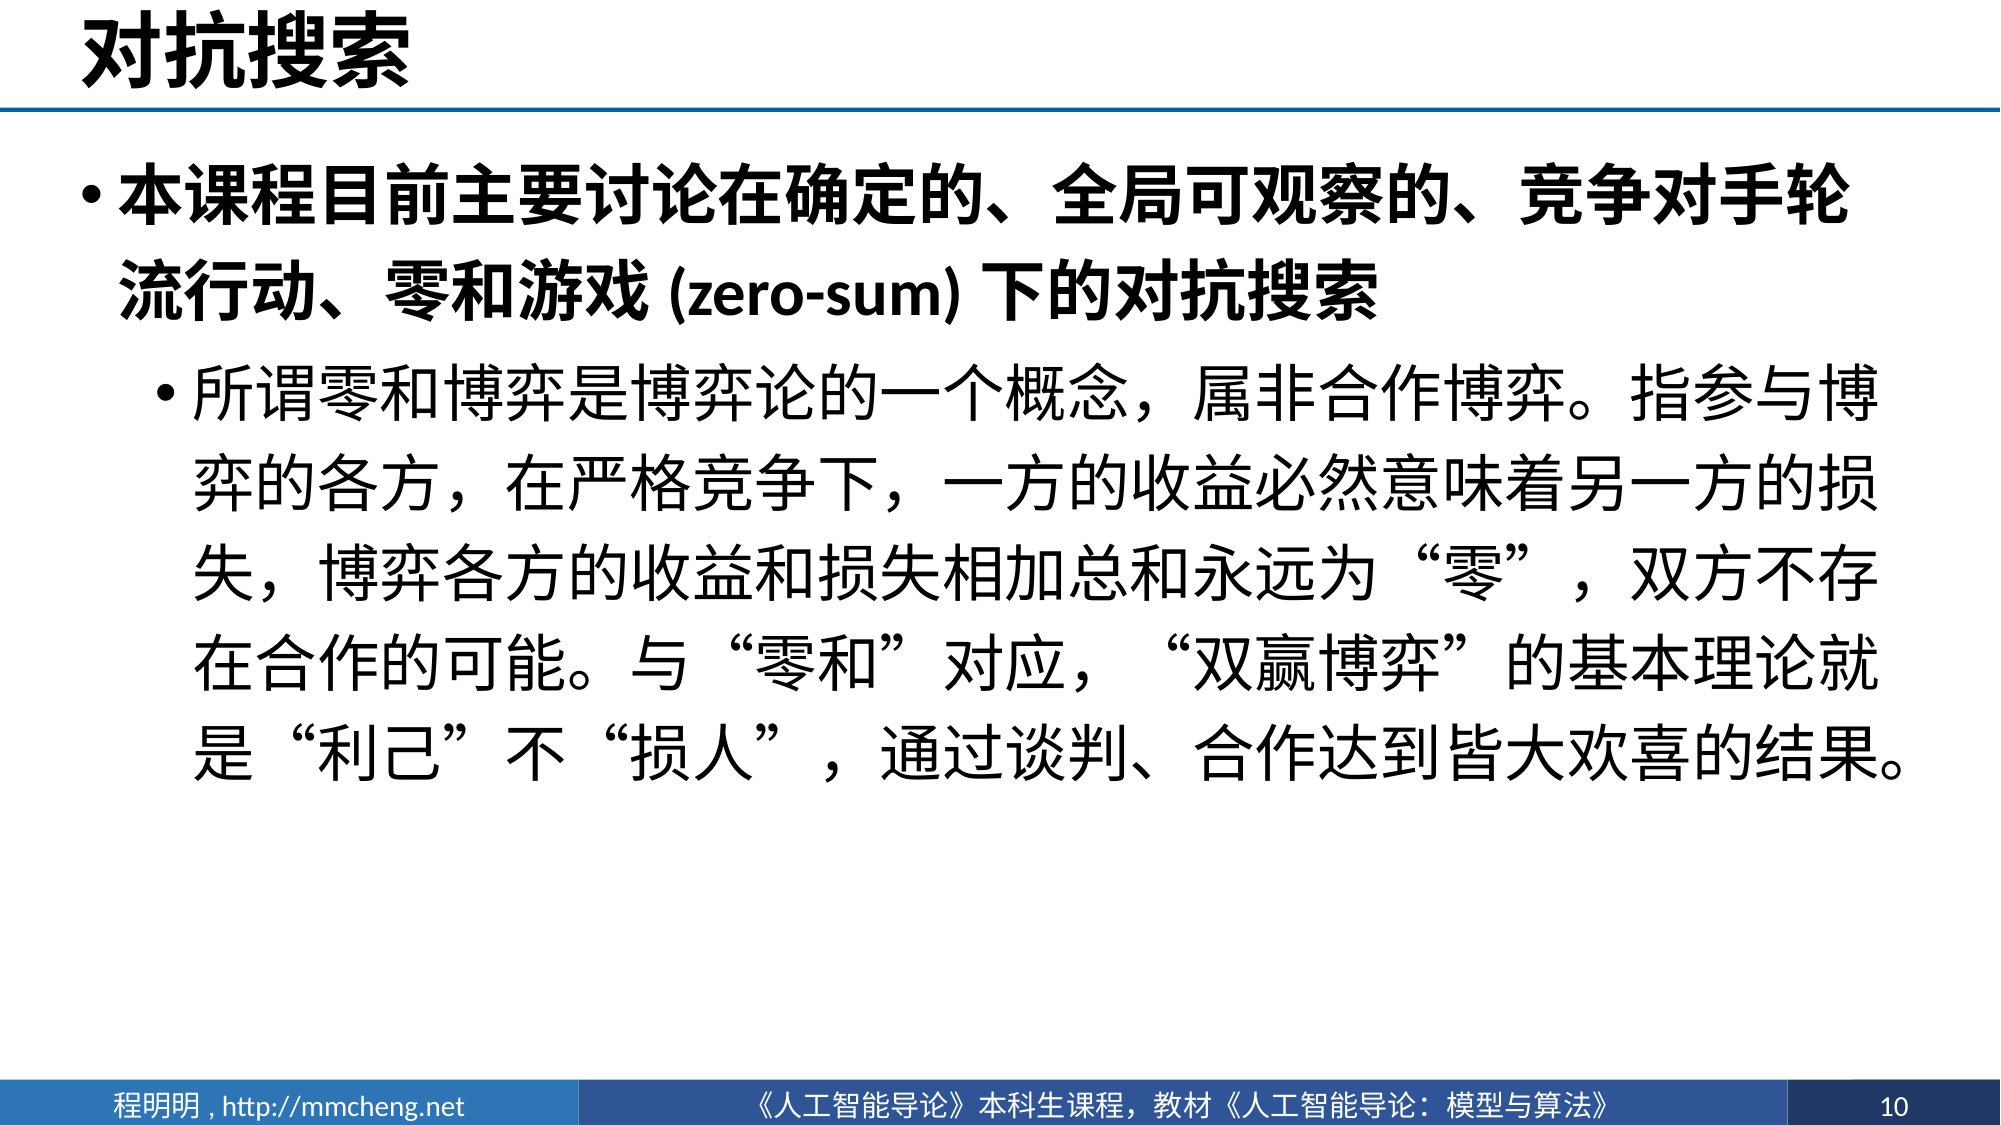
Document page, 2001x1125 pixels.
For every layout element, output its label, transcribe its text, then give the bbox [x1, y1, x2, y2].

list 本课程目前主要讨论在确定的、全局可观察的、竞争对手轮流行动、零和游戏(zero-sum)下的对抗搜索 所谓零和博弈是博弈论的一个概念，属非合作博弈。指参与博弈的各方，在严格竞争下，一方的收益必然意味着另一方的损失，博弈各方的收益和损失相加总和永远为“零”，双方不存在合作的可能。与“零和”对应，“双赢博弈”的基本理论就是“利己”不“损人”，通过谈判、合作达到皆大欢喜的结果。 [64, 129, 1928, 1099]
title 对抗搜索 [64, 0, 2000, 110]
